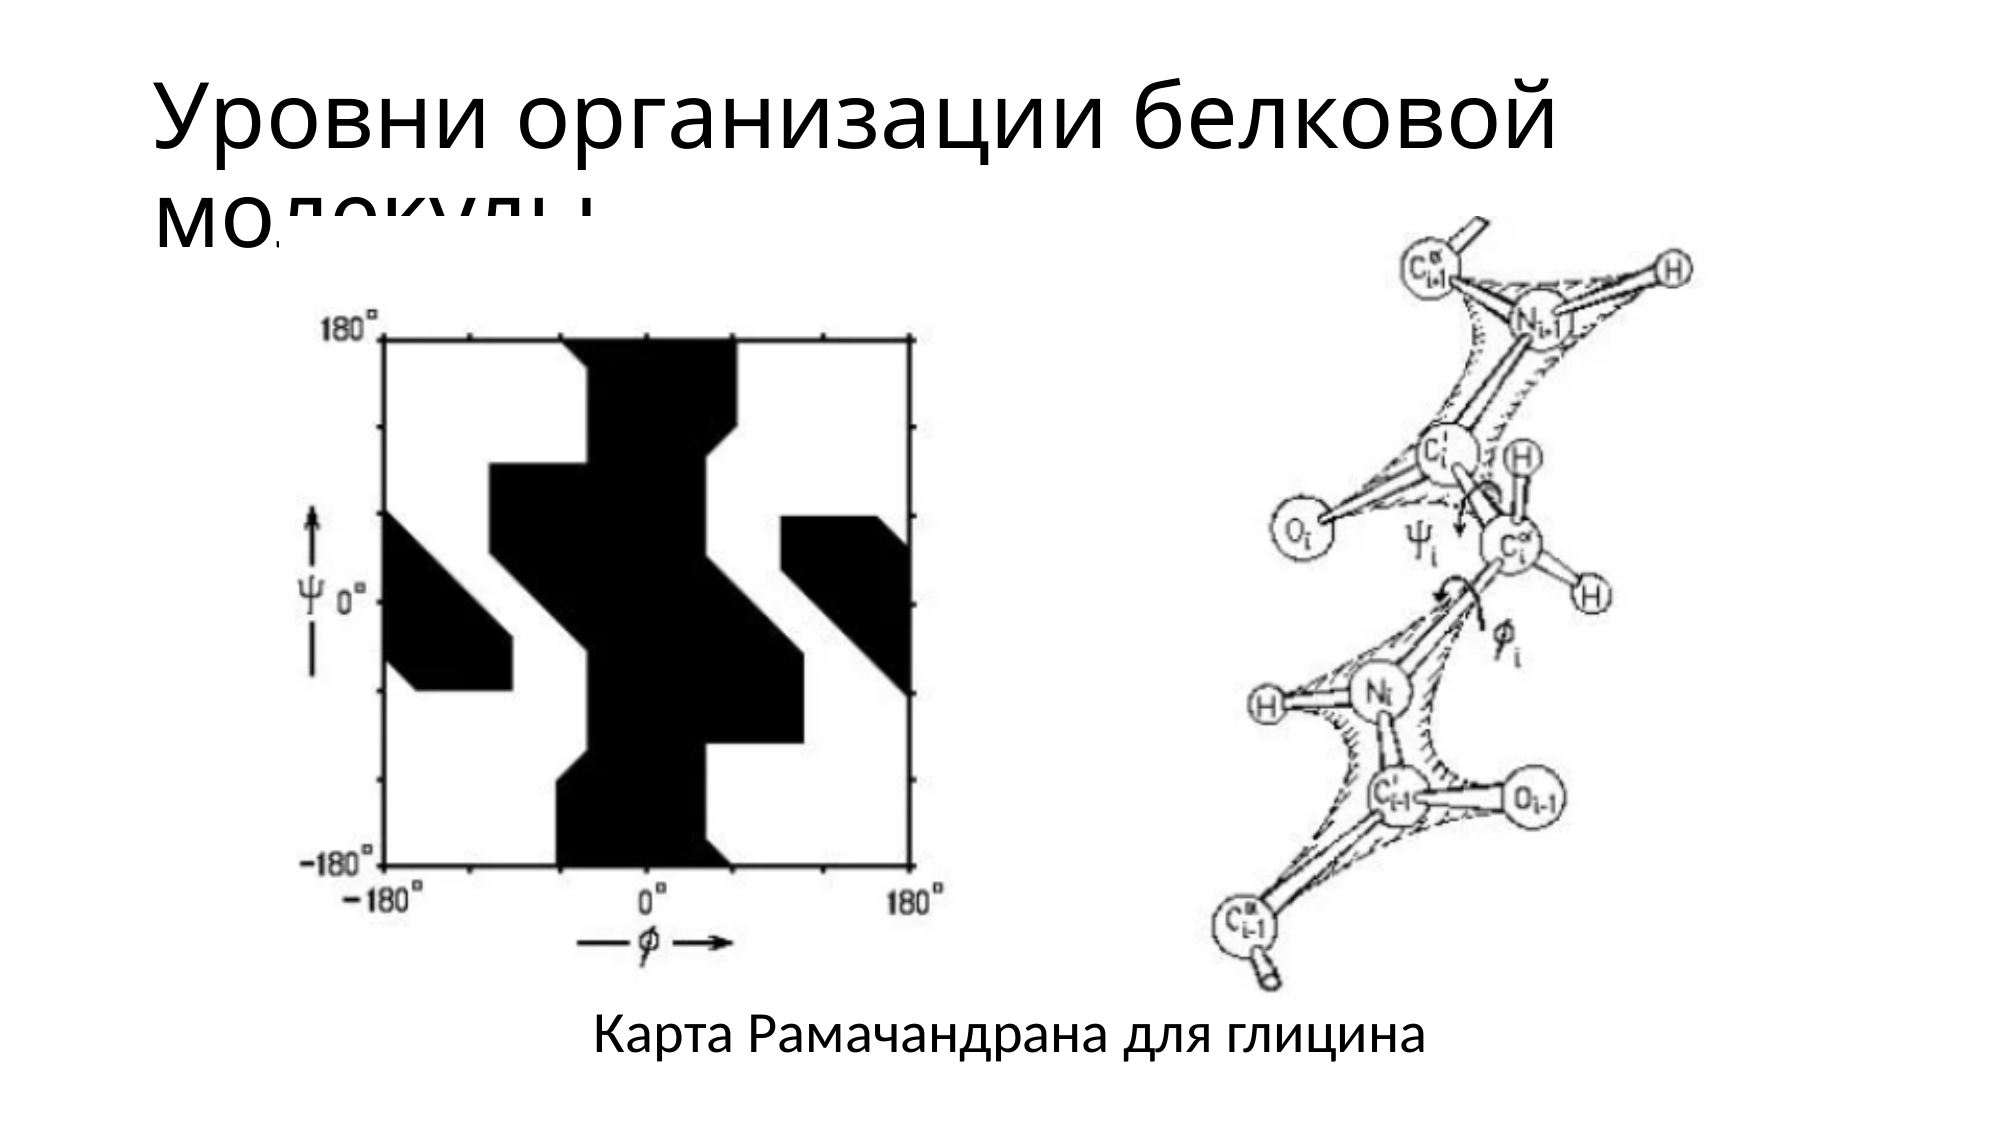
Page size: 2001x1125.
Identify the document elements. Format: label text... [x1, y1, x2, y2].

title Уровни организации белковой молекулы [137, 59, 1863, 278]
picture [279, 216, 1802, 995]
list Карта Рамачандрана для глицина [579, 995, 1502, 1104]
